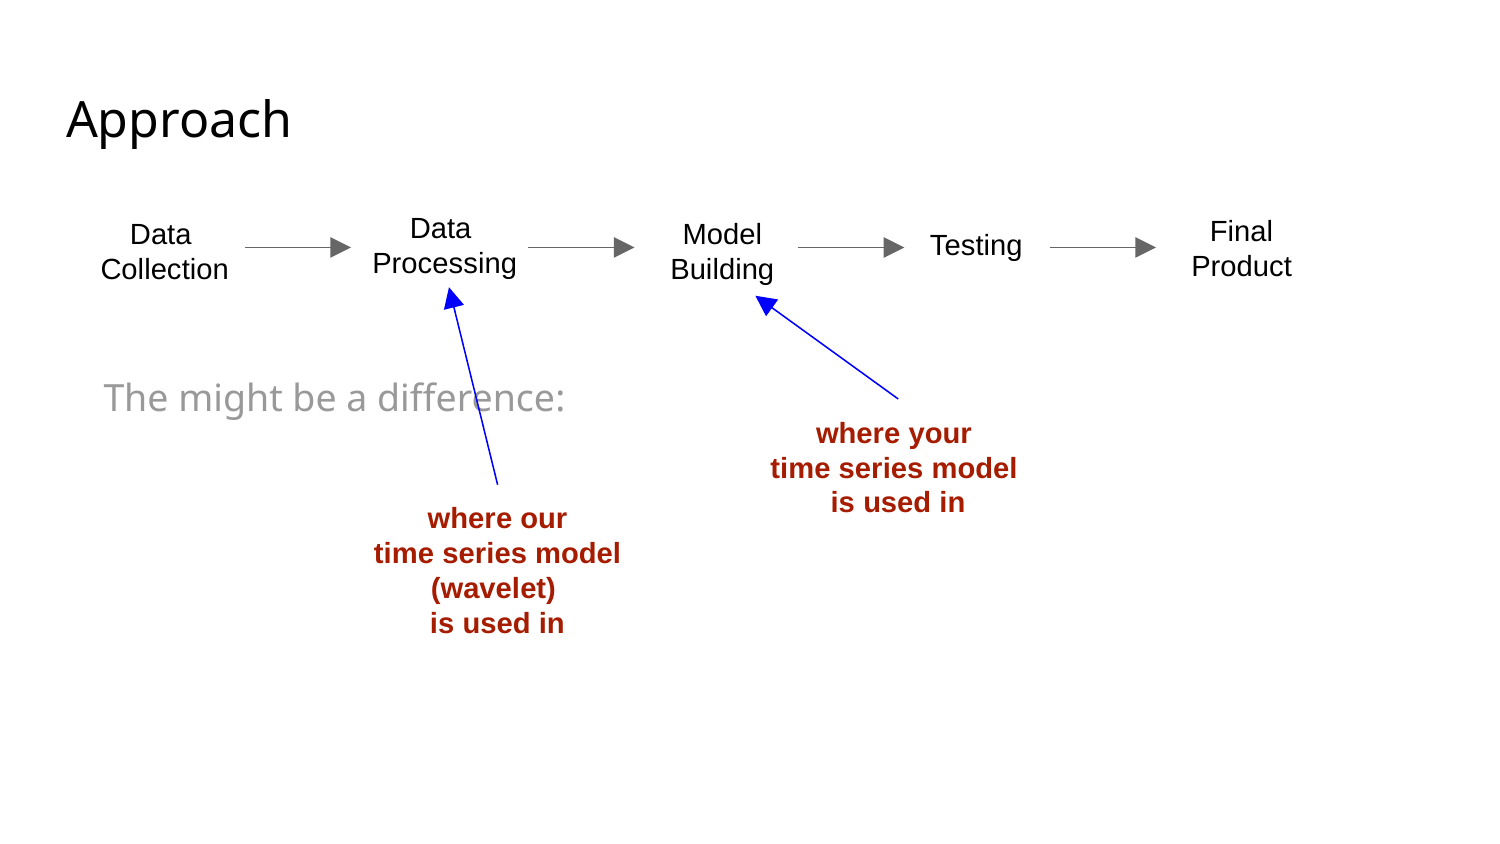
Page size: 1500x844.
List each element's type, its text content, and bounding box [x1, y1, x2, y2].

text_box where our time series model (wavelet) is used in [346, 484, 649, 662]
title Approach [51, 72, 1449, 167]
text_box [448, 286, 498, 485]
list The might be a difference: [51, 189, 1449, 750]
text_box where your time series model is used in [746, 398, 1050, 530]
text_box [755, 295, 899, 400]
